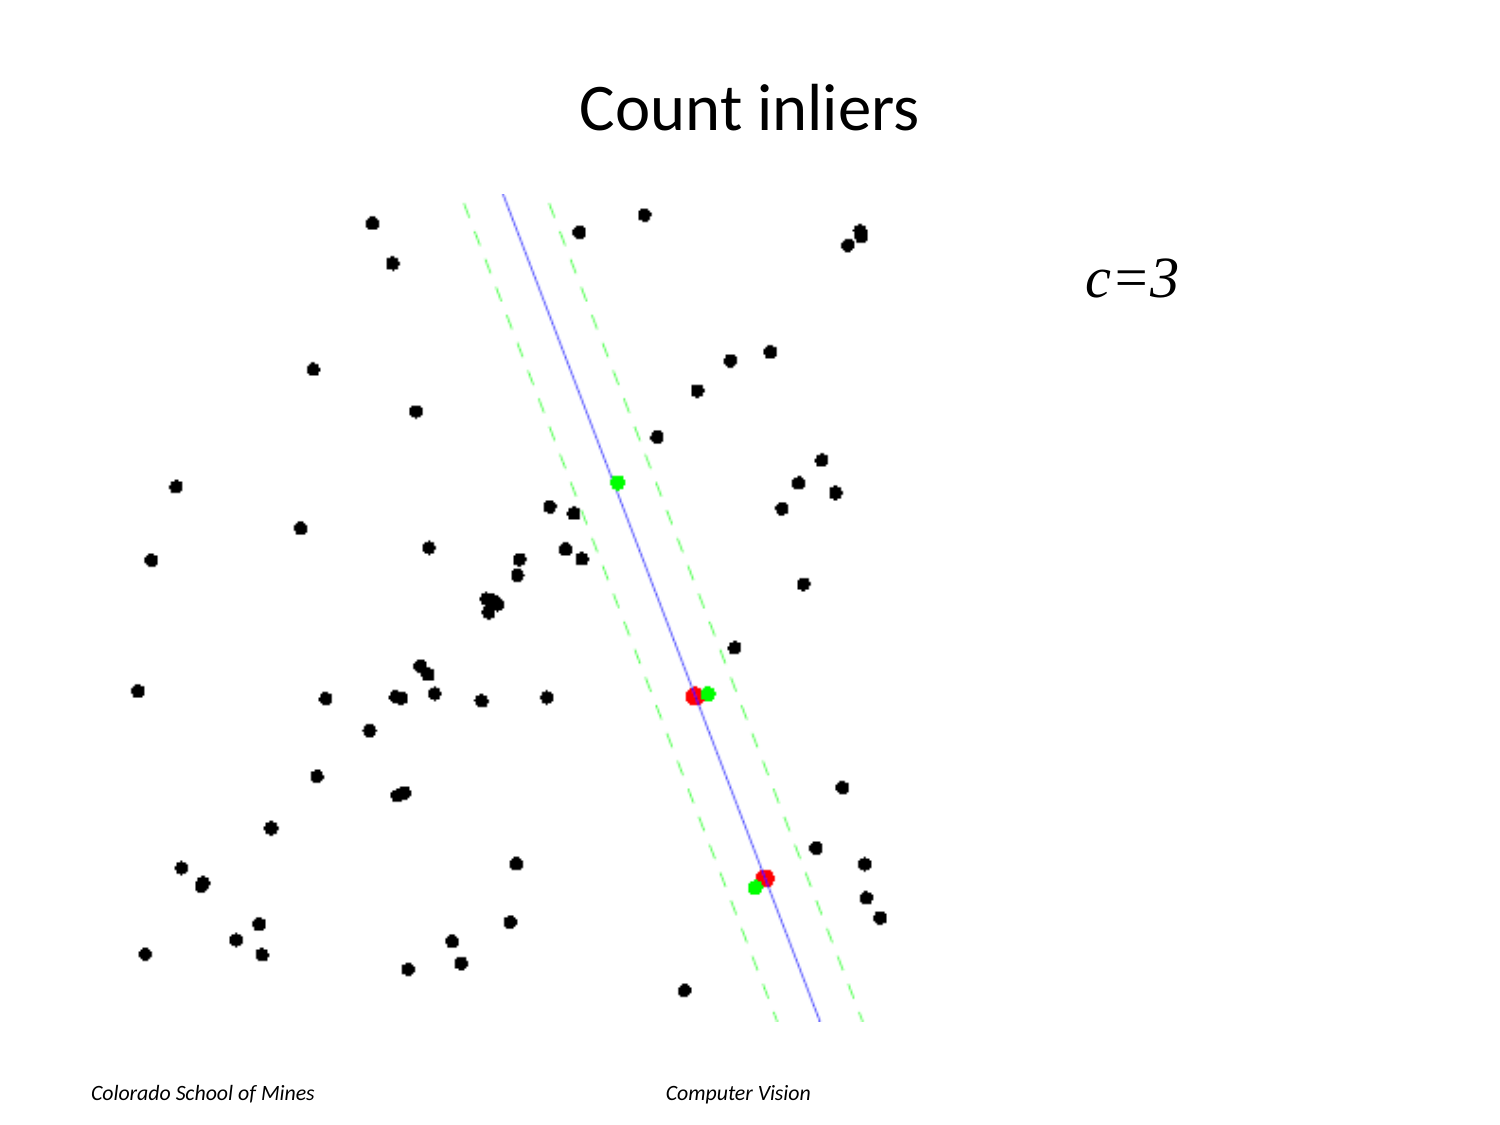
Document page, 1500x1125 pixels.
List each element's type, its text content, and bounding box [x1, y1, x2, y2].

text_box c=3 [1071, 231, 1195, 317]
picture [88, 194, 941, 1022]
title Count inliers [75, 45, 1425, 163]
